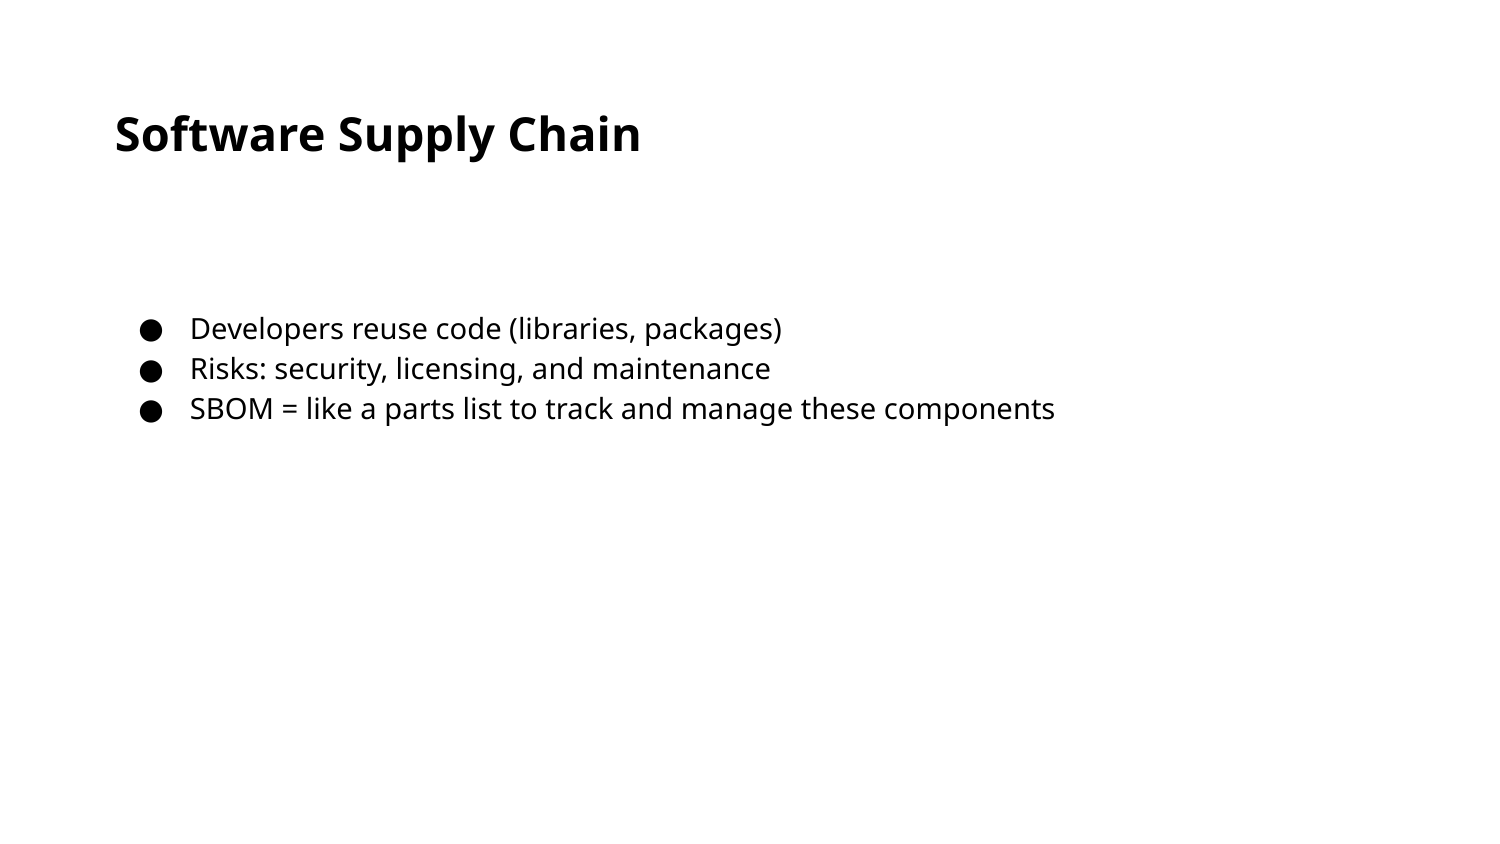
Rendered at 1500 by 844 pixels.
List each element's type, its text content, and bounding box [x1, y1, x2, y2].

text_box [99, 157, 655, 213]
title Software Supply Chain [99, 99, 730, 157]
text_box Developers reuse code (libraries, packages) Risks: security, licensing, and maintenance SBOM = like a parts list to track and manage these components [99, 230, 1353, 500]
